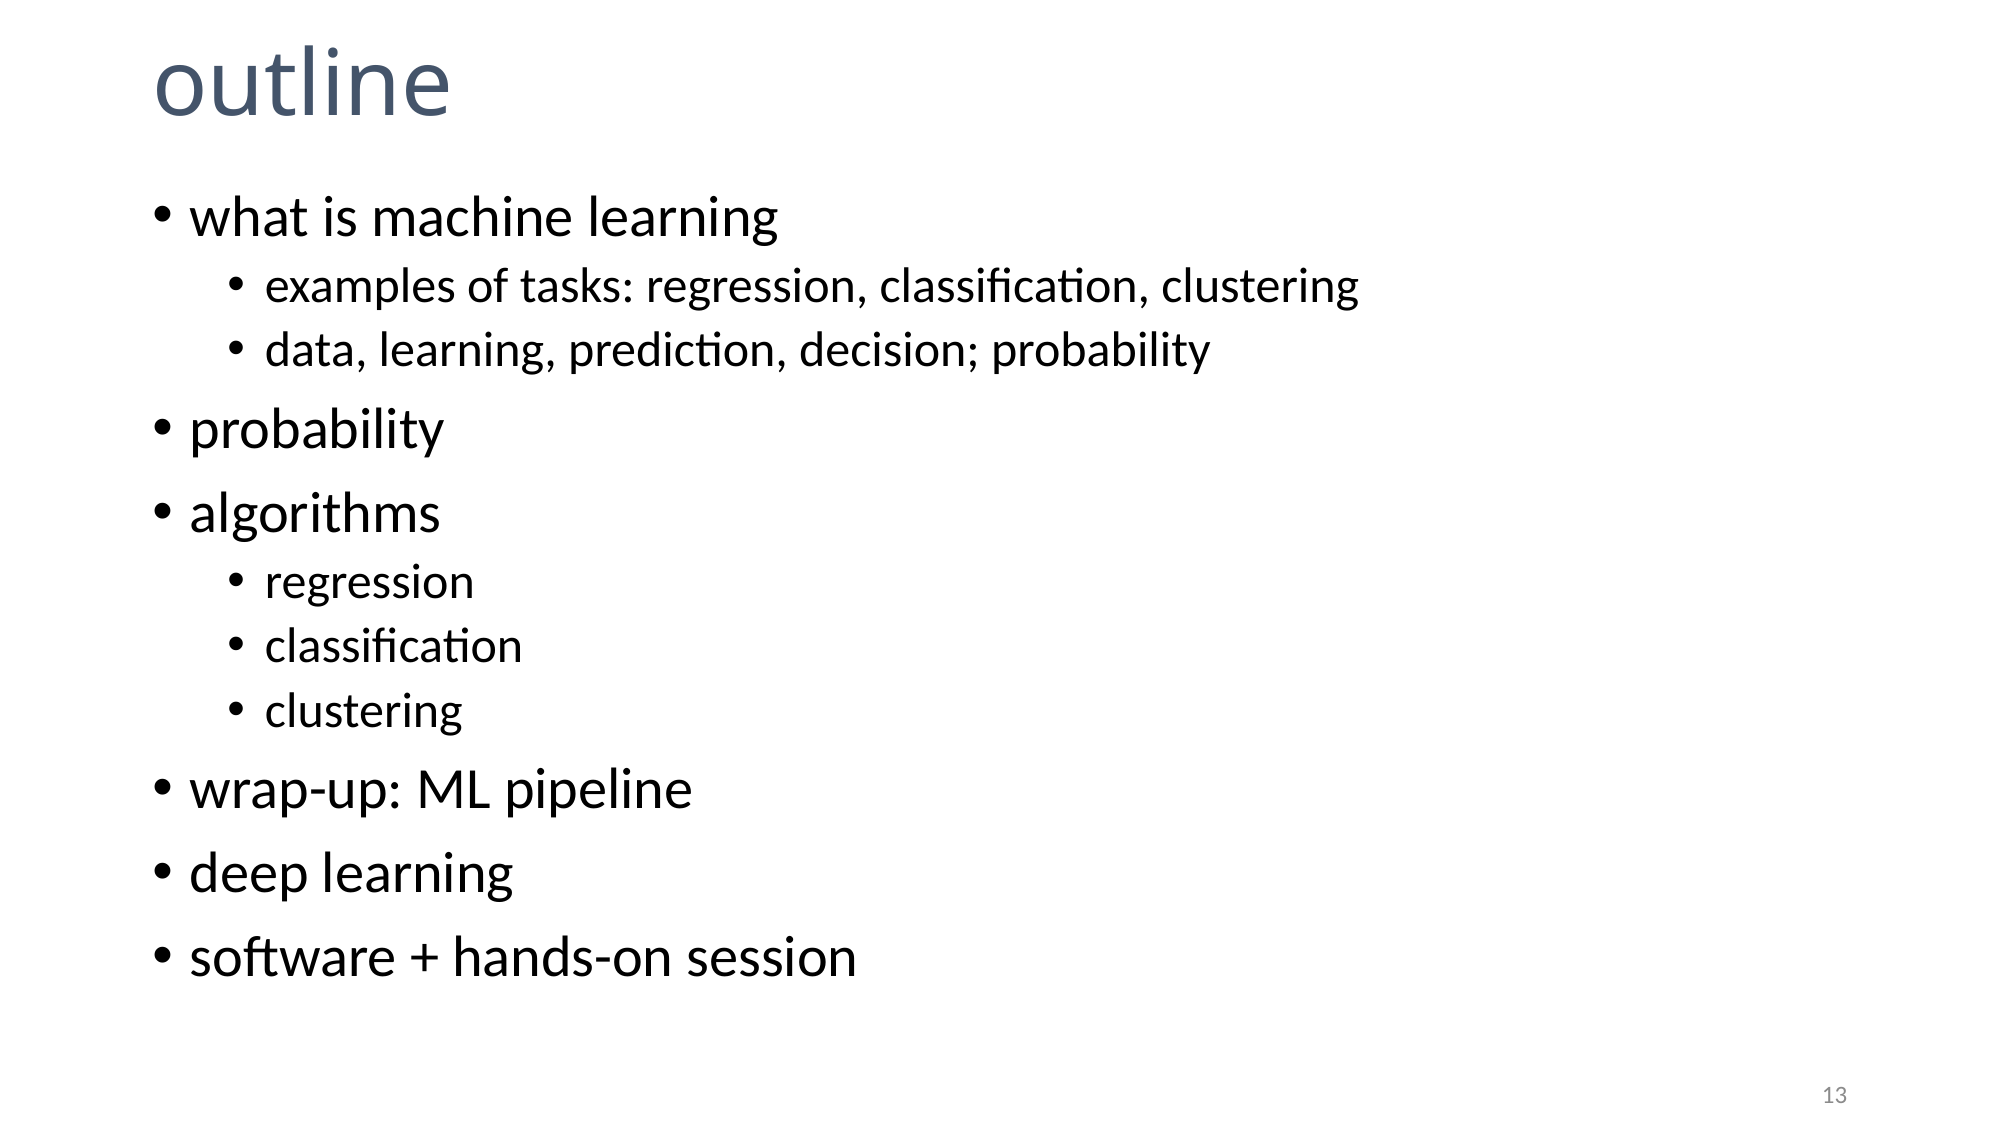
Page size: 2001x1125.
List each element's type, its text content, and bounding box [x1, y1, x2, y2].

slide_number 13 [1412, 1064, 1863, 1124]
title outline [137, 2, 1863, 135]
list what is machine learning examples of tasks: regression, classification, clustering data, learning, prediction, decision; probability probability algorithms regression classification clustering wrap-up: ML pipeline deep learning software + hands-on session [137, 135, 1863, 1040]
